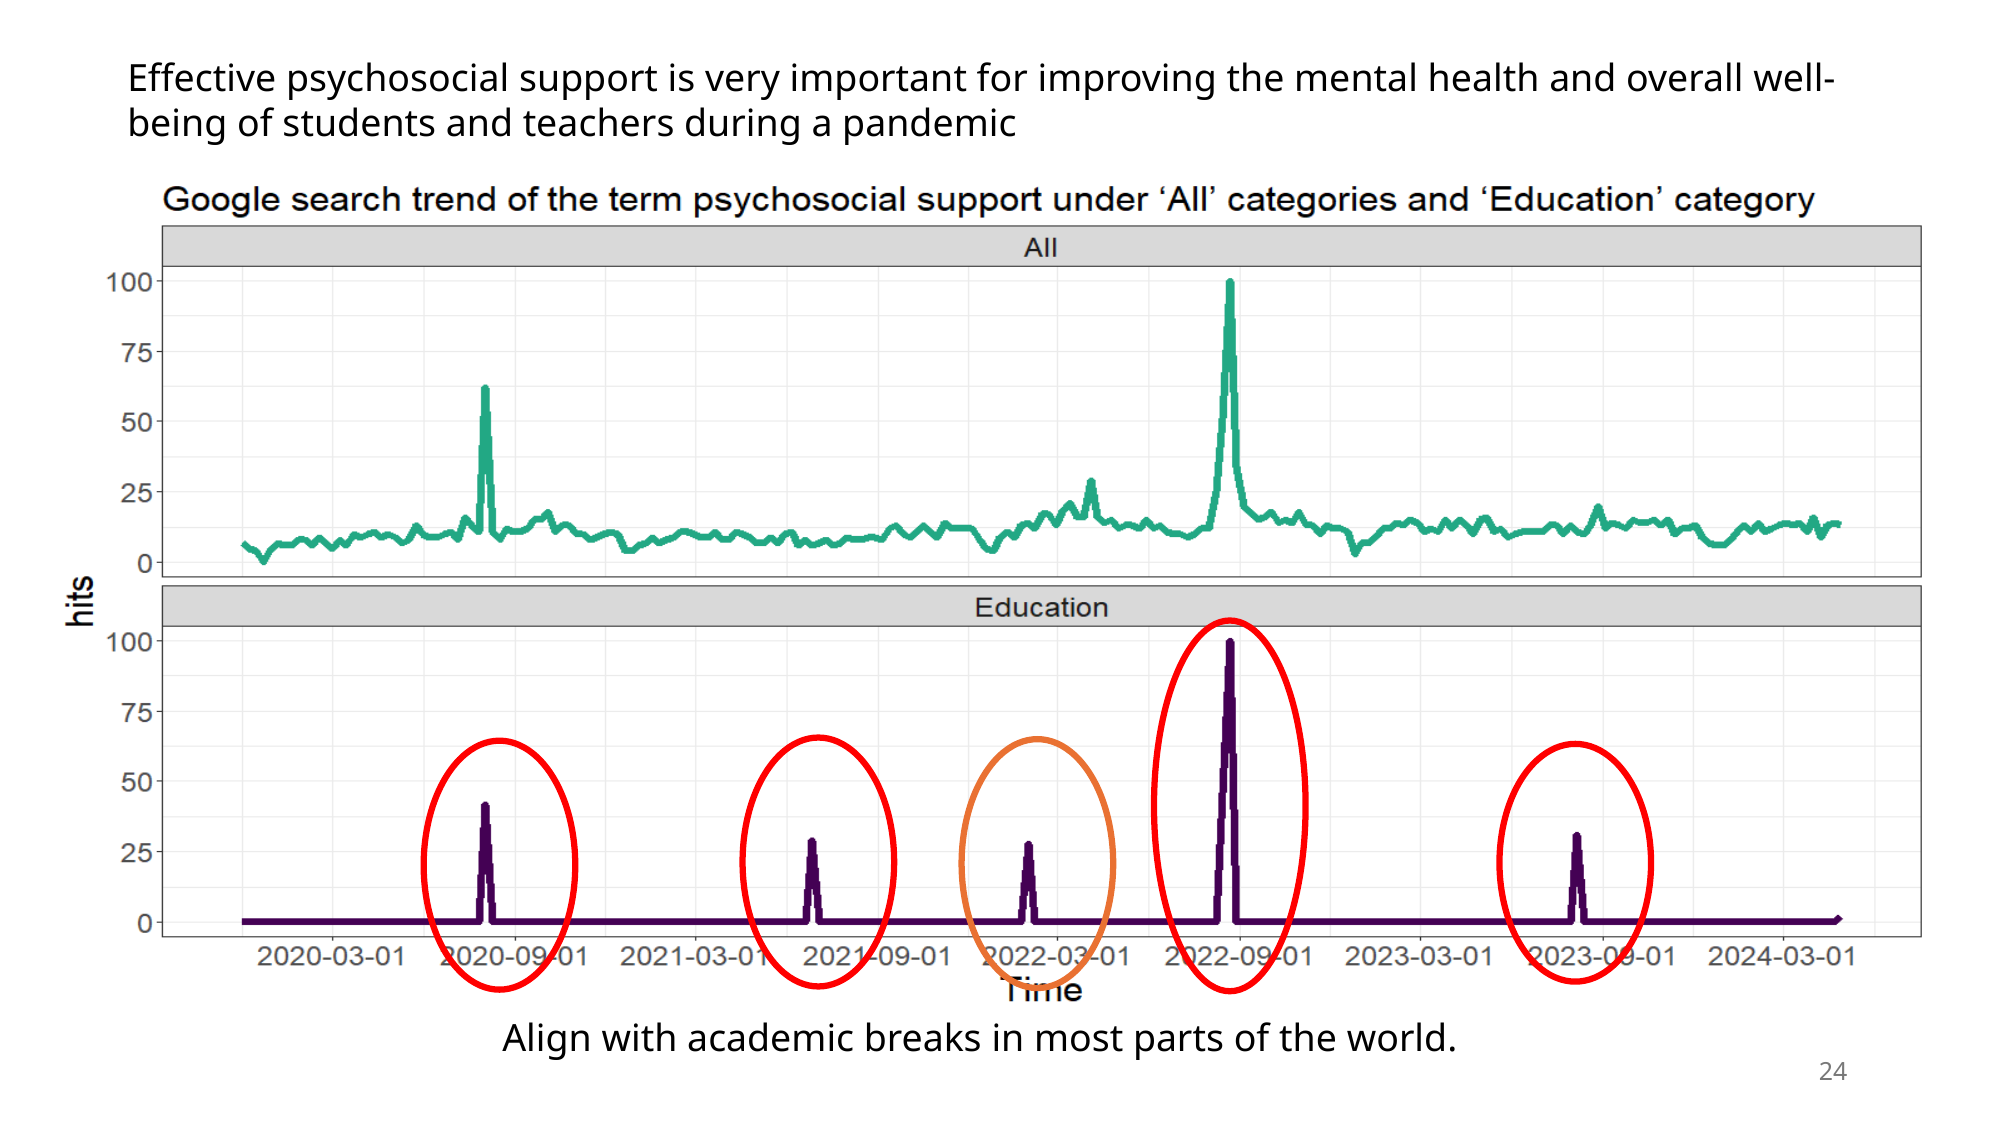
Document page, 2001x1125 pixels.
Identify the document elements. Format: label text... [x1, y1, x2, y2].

slide_number 24 [1412, 1042, 1863, 1103]
picture [52, 175, 1932, 1017]
text_box Effective psychosocial support is very important for improving the mental health and overall well-being of students and teachers during a pandemic [112, 46, 1863, 152]
text_box Align with academic breaks in most parts of the world. [487, 1017, 1488, 1067]
